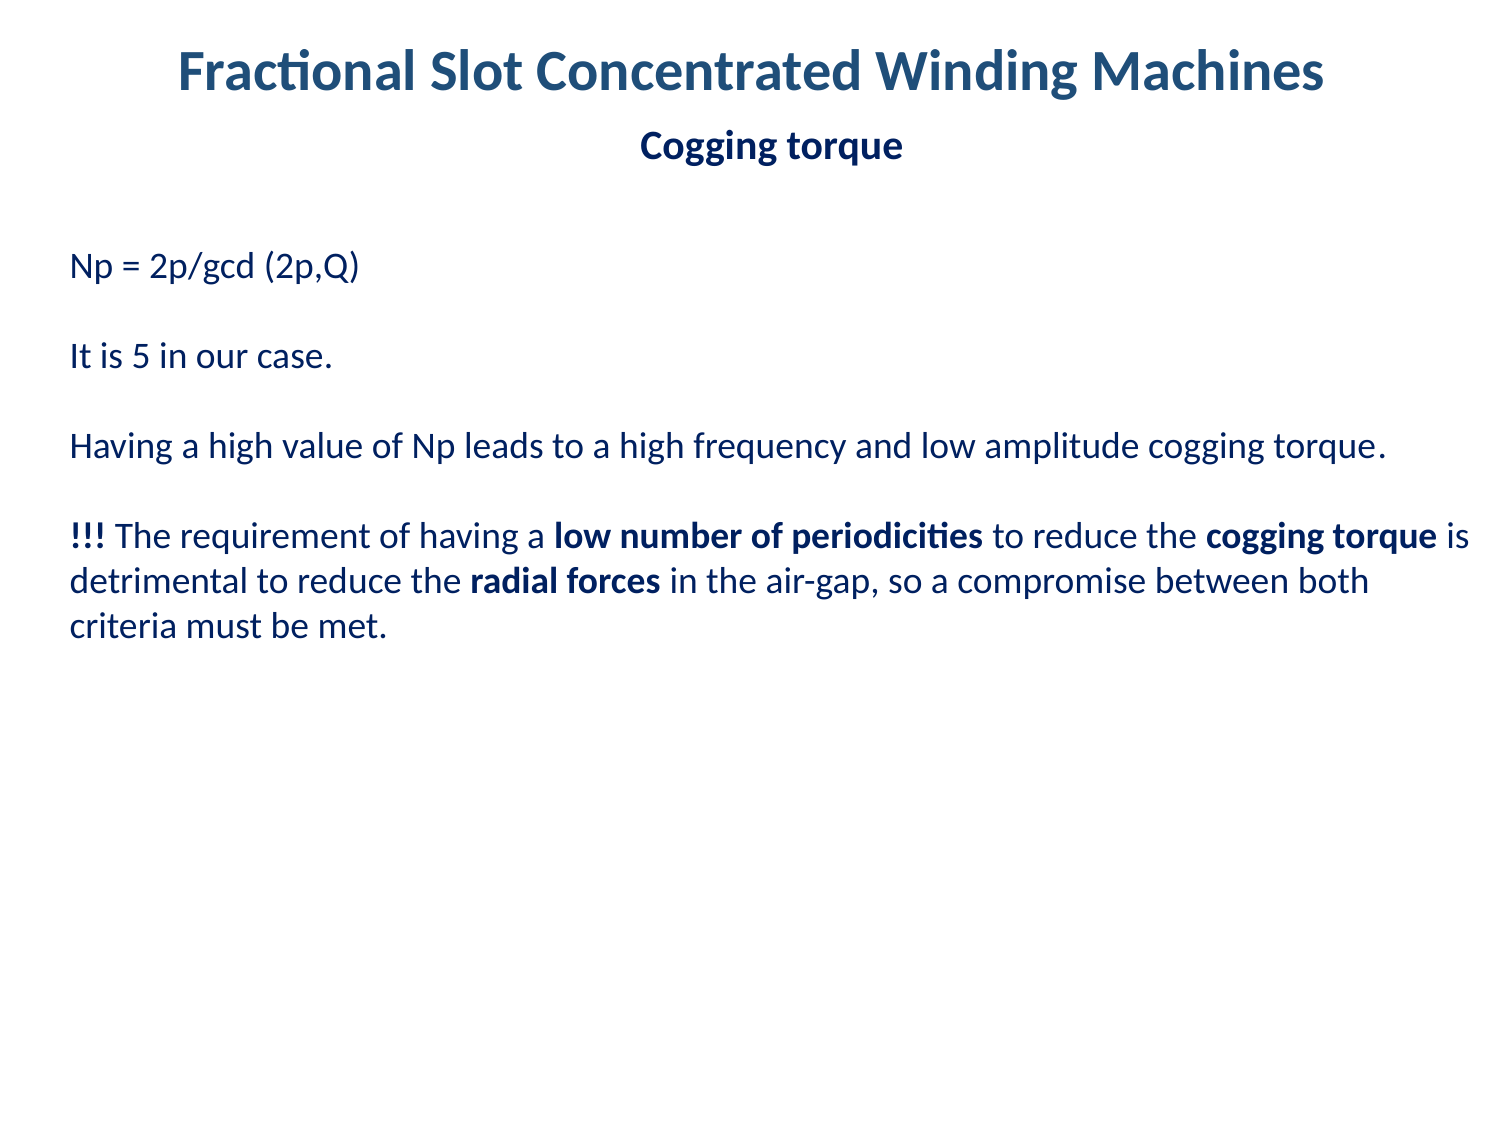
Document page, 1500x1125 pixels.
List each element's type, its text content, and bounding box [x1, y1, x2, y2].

text_box Cogging torque [54, 110, 1490, 176]
text_box Np = 2p/gcd (2p,Q) It is 5 in our case. Having a high value of Np leads to a high frequency and low amplitude cogging torque. !!! The requirement of having a low number of periodicities to reduce the cogging torque is detrimental to reduce the radial forces in the air-gap, so a compromise between both criteria must be met. [54, 233, 1500, 653]
text_box Fractional Slot Concentrated Winding Machines [78, 24, 1425, 110]
